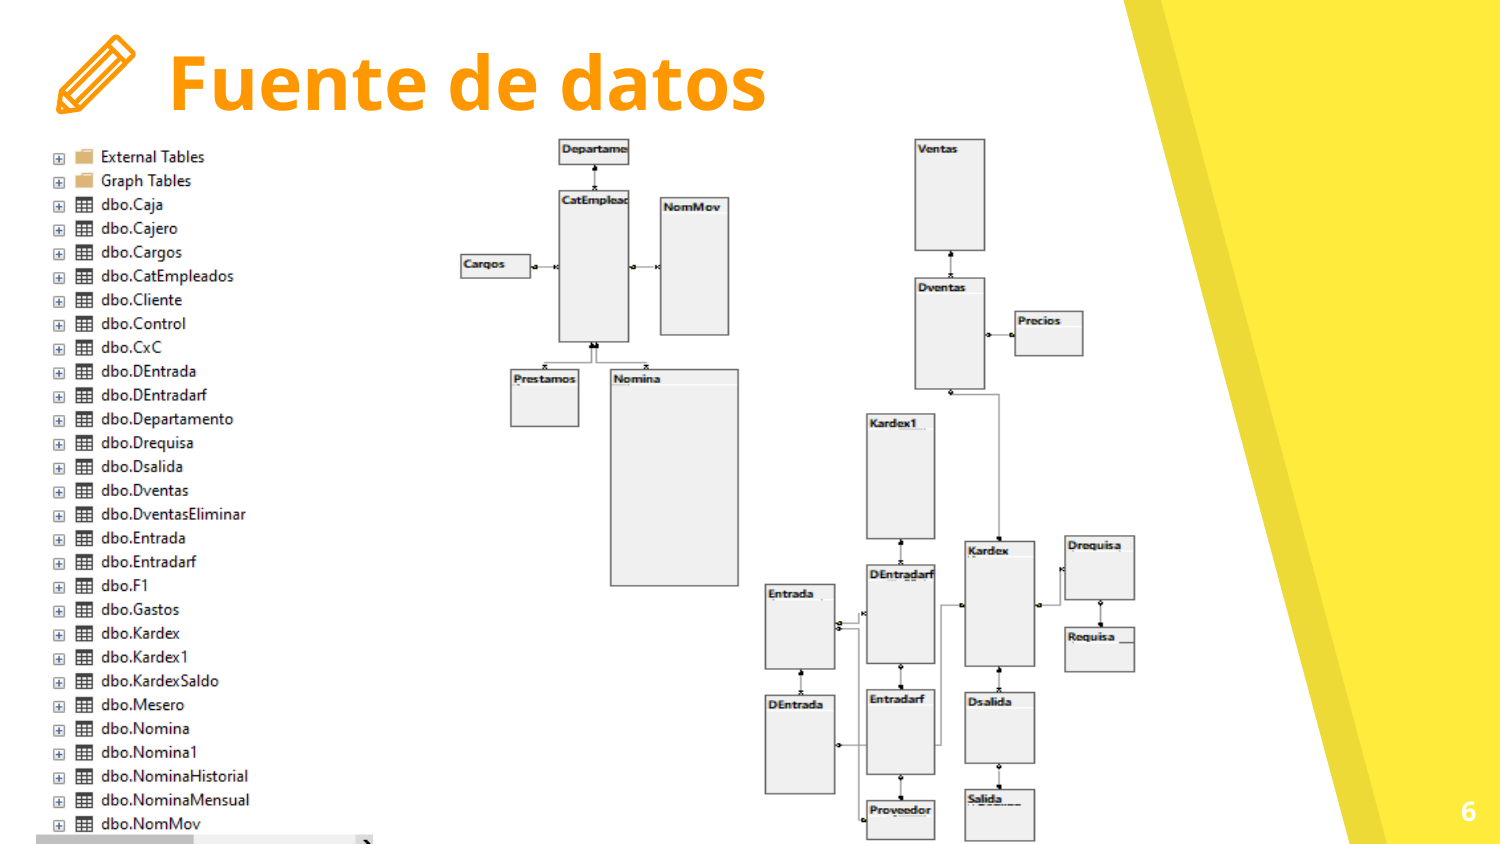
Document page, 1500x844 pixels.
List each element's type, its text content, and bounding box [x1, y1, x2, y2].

slide_number 6 [1401, 779, 1492, 844]
picture [36, 144, 373, 844]
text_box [58, 36, 134, 113]
title Fuente de datos [152, 33, 1021, 141]
picture [445, 126, 1147, 844]
